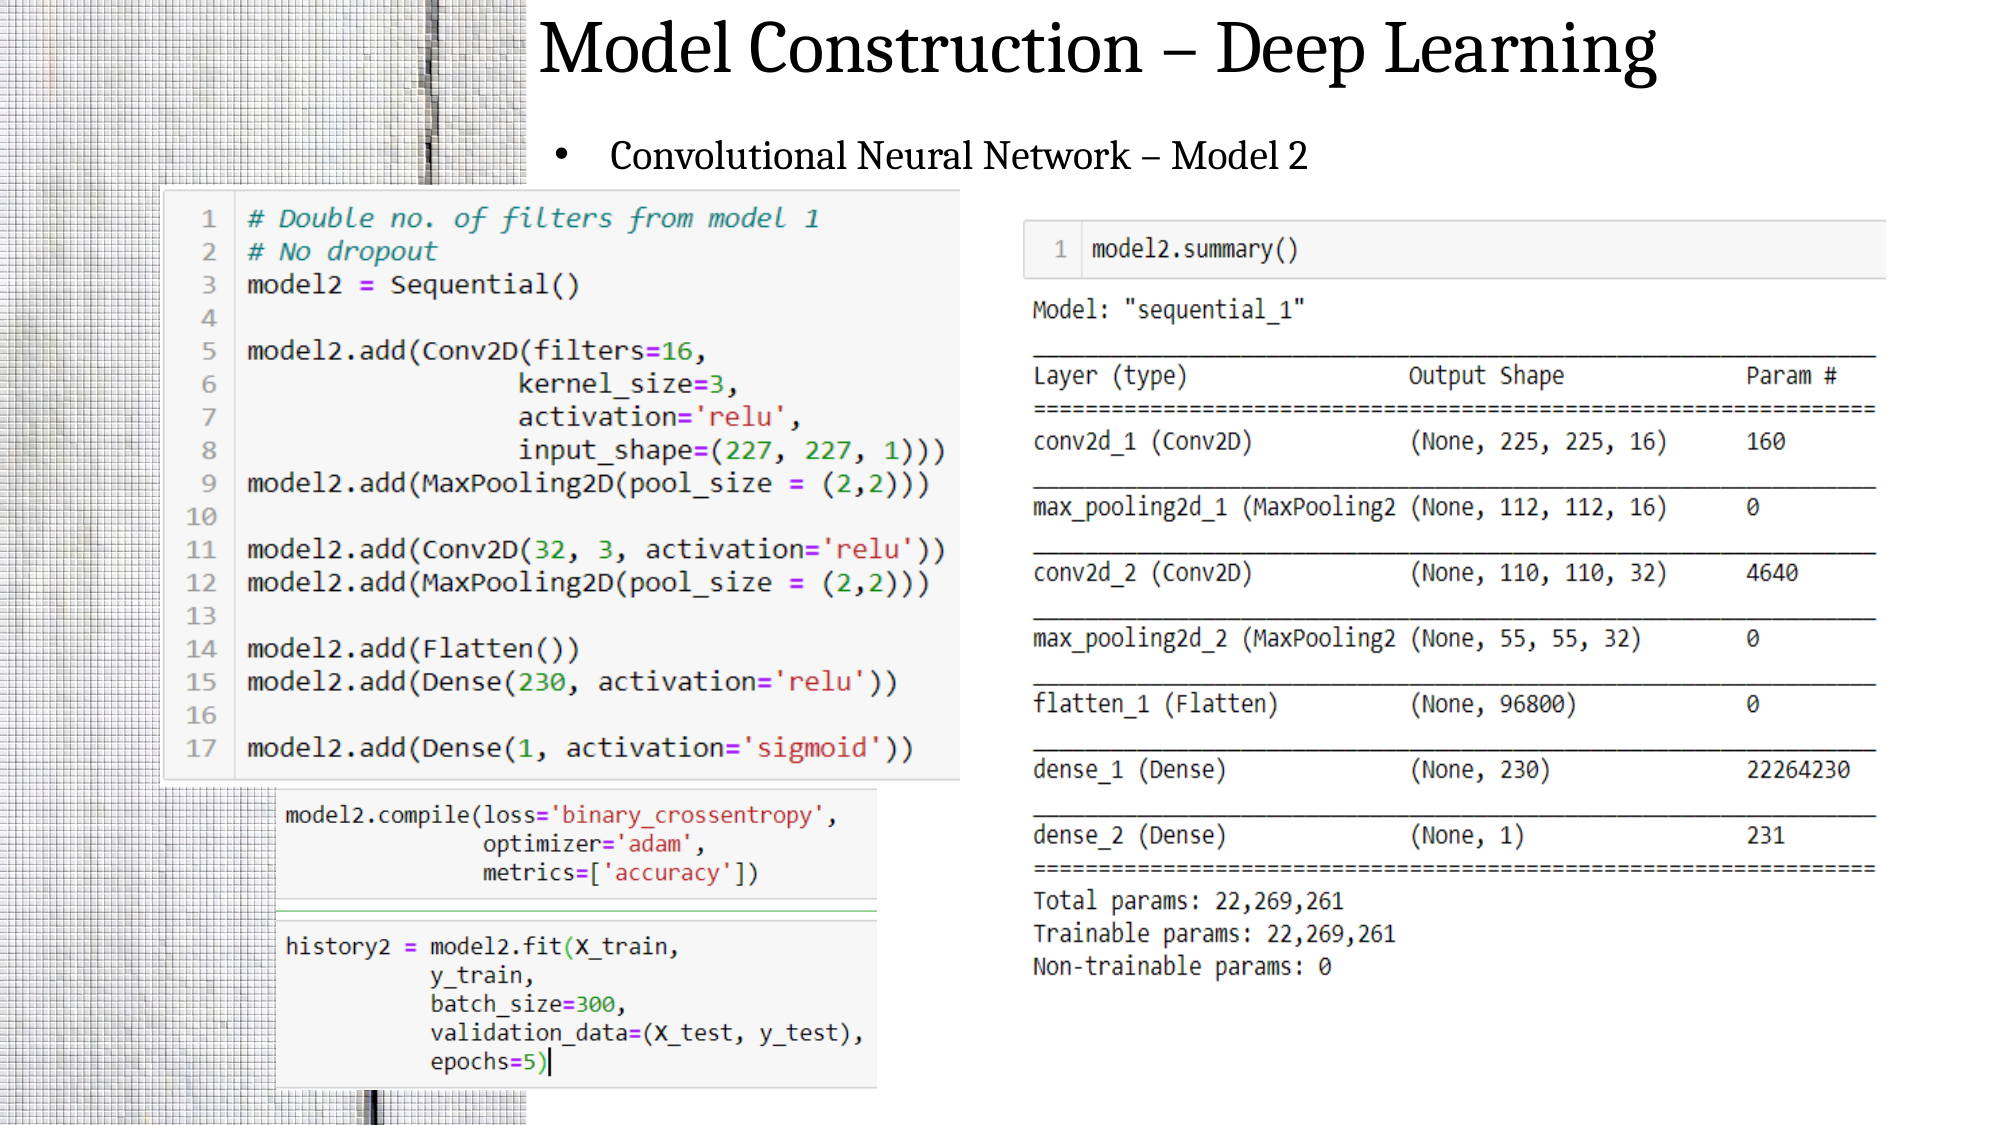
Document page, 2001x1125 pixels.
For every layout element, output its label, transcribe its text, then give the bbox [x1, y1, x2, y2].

picture [1022, 217, 1886, 1008]
picture [0, 0, 960, 1125]
title Model Construction – Deep Learning [523, 0, 1847, 135]
text_box Convolutional Neural Network – Model 2 [539, 120, 1324, 186]
